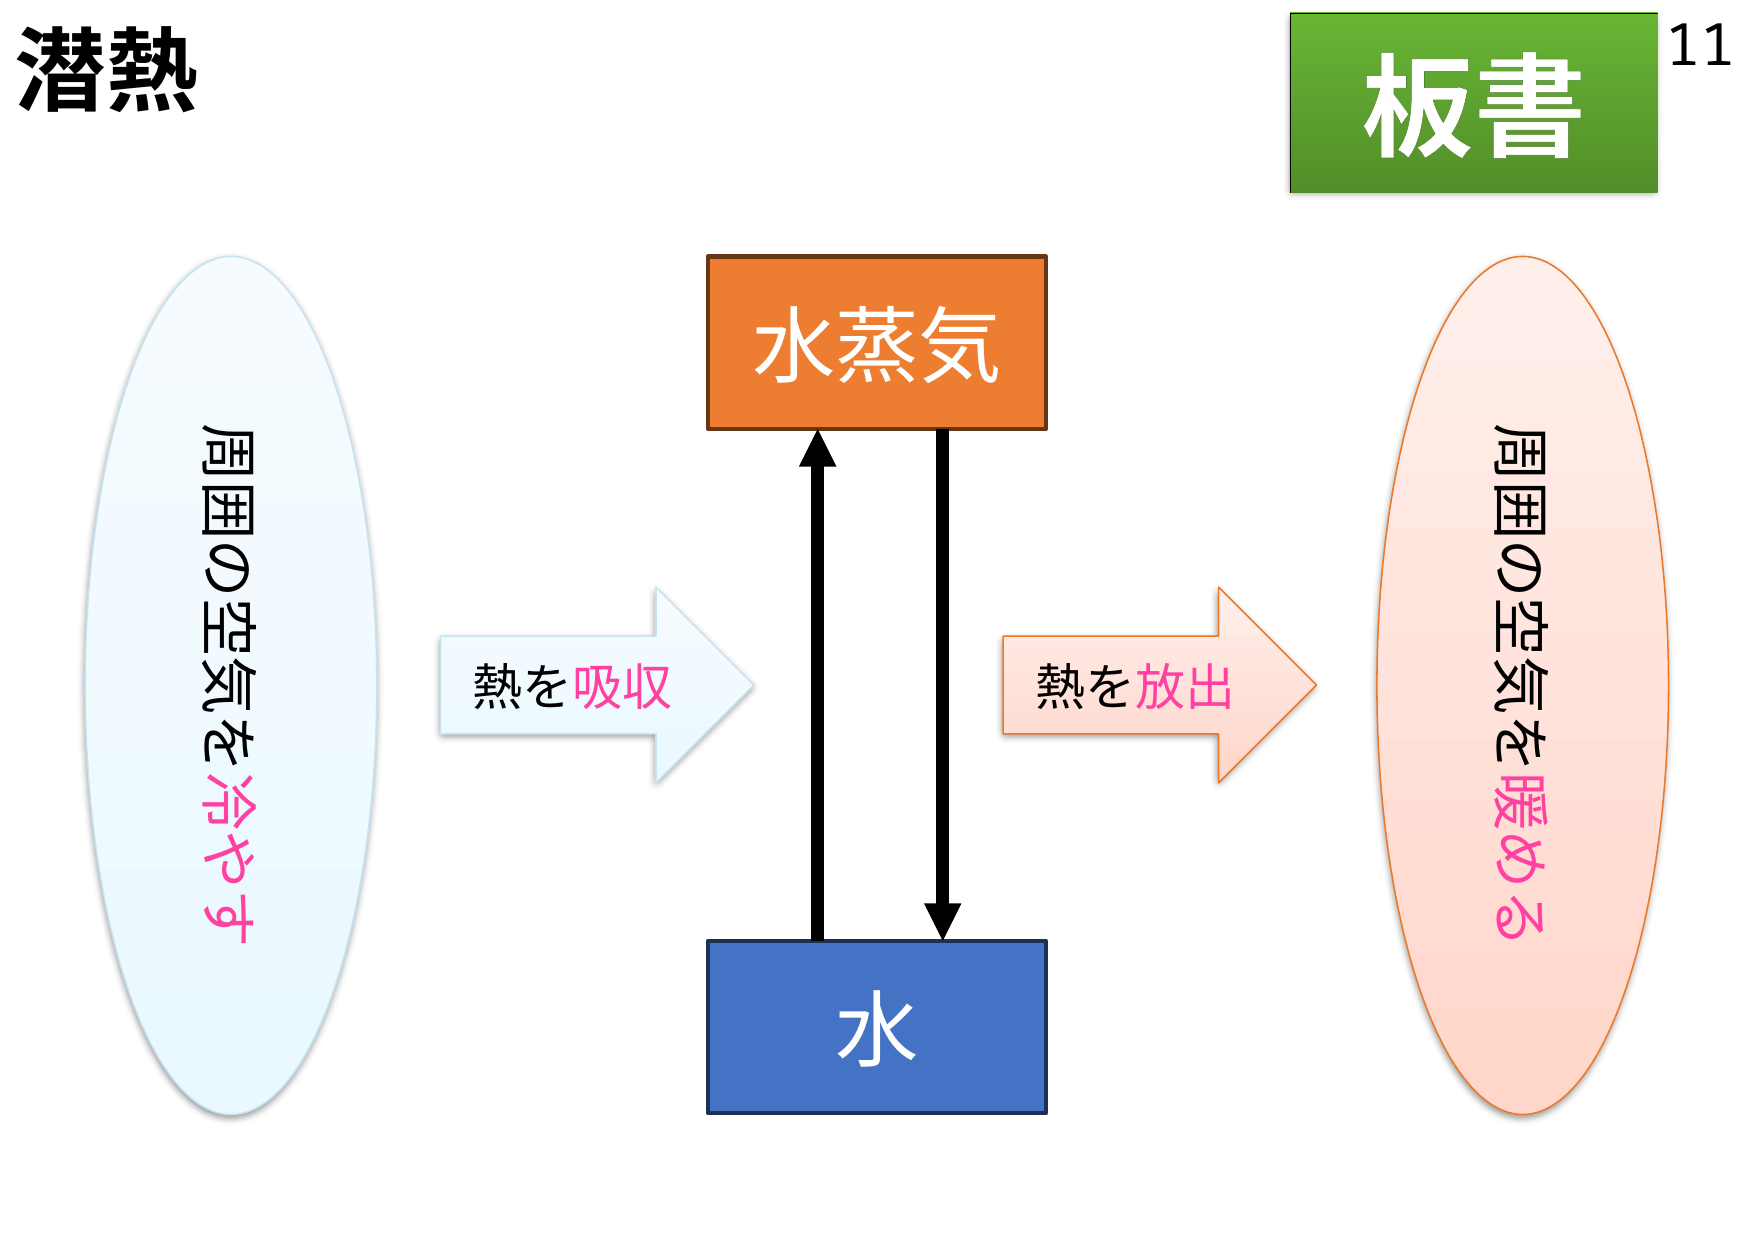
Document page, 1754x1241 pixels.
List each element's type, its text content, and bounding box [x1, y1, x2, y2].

text_box 水 [706, 939, 1048, 1115]
slide_number 11 [1566, 0, 1750, 110]
text_box 熱を放出 [1002, 586, 1317, 784]
text_box 板書 [1289, 12, 1658, 193]
text_box 周囲の空気を暖める [1376, 255, 1670, 1116]
text_box 水蒸気 [706, 254, 1048, 431]
text_box 周囲の空気を冷やす [84, 255, 378, 1116]
text_box 熱を吸収 [439, 586, 755, 784]
title 潜熱 [0, 0, 1566, 131]
